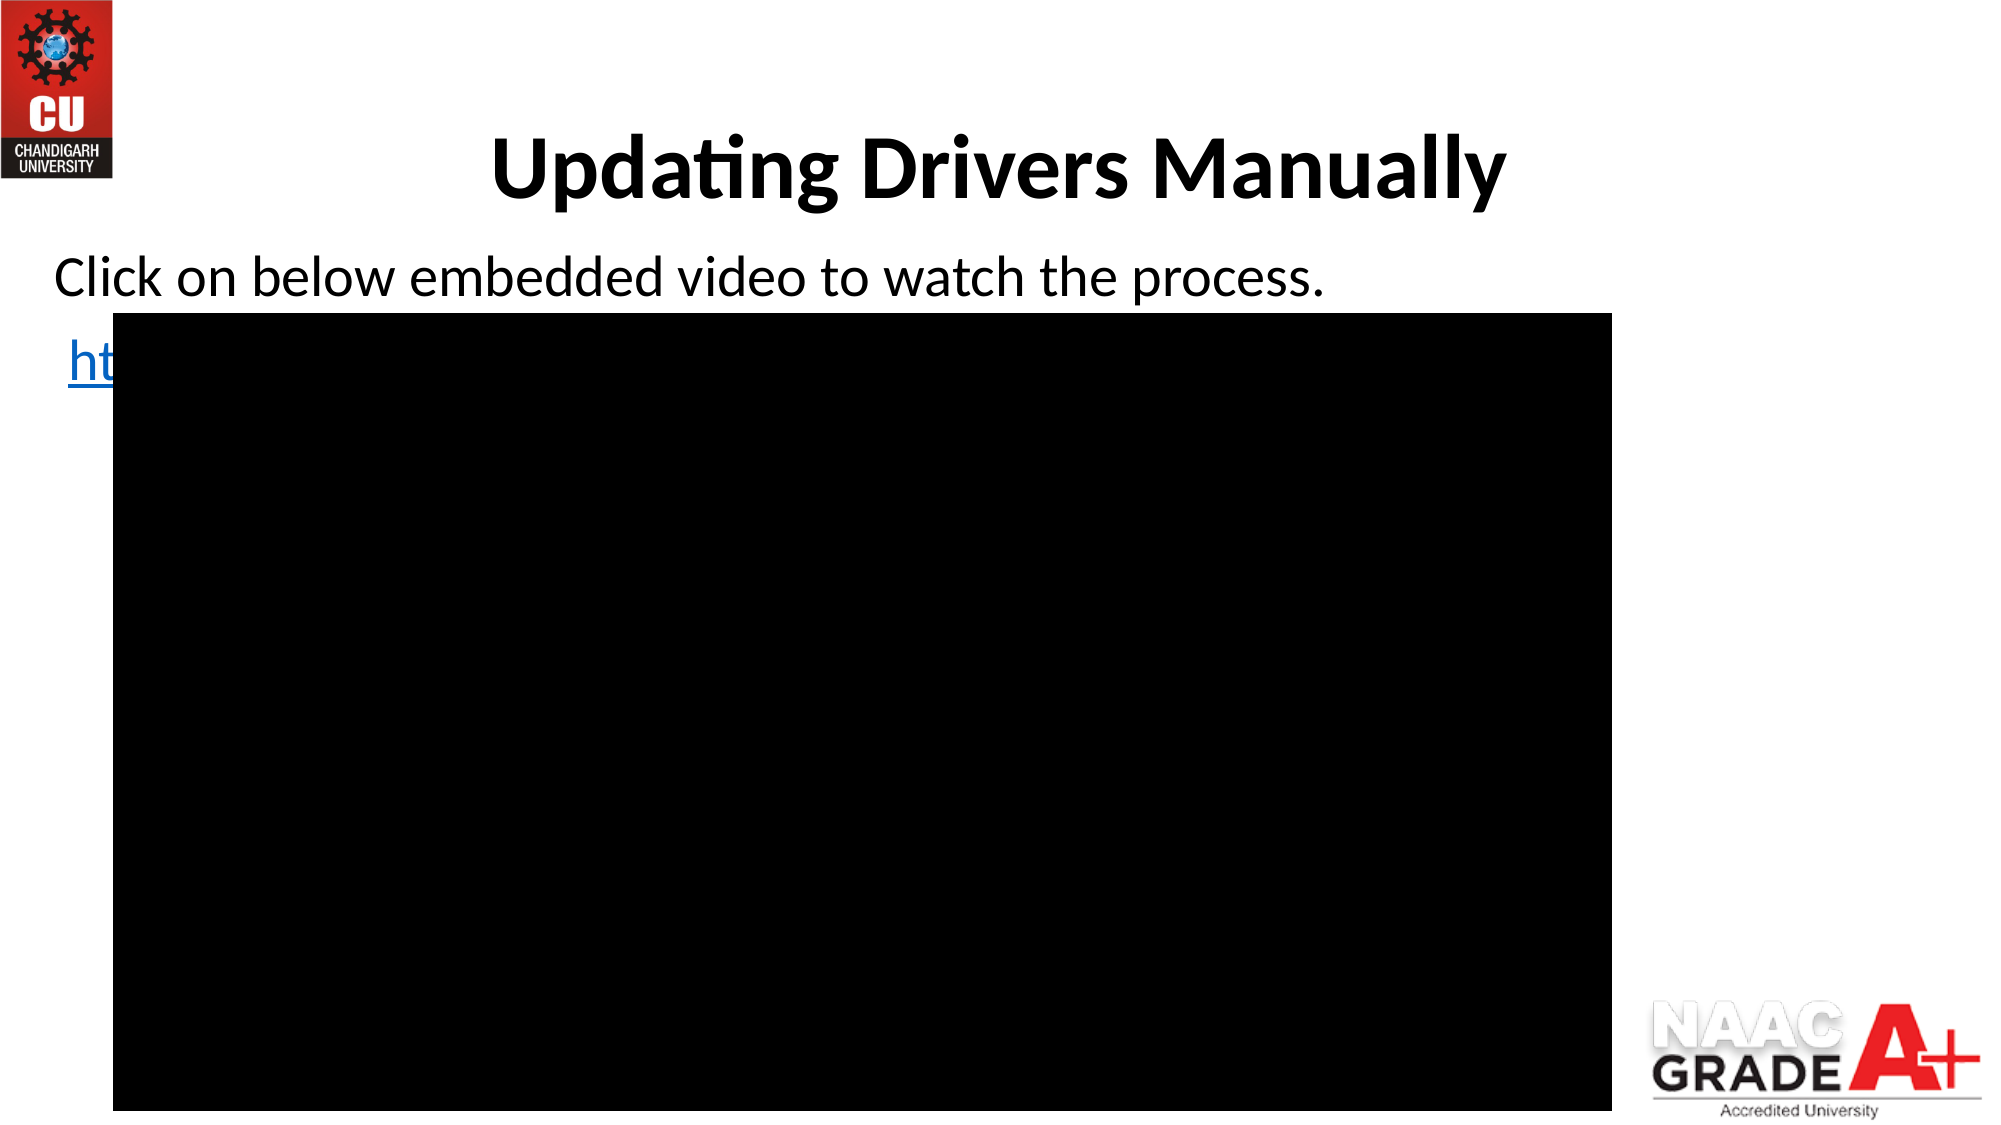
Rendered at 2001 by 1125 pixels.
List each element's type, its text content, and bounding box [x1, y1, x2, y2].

picture [1638, 995, 1998, 1125]
title Updating Drivers Manually [137, 59, 1863, 239]
picture [0, 0, 113, 179]
list Click on below embedded video to watch the process. https://youtu.be/ZvSRrVVhqV4 [39, 239, 1865, 979]
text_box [112, 312, 1613, 1112]
